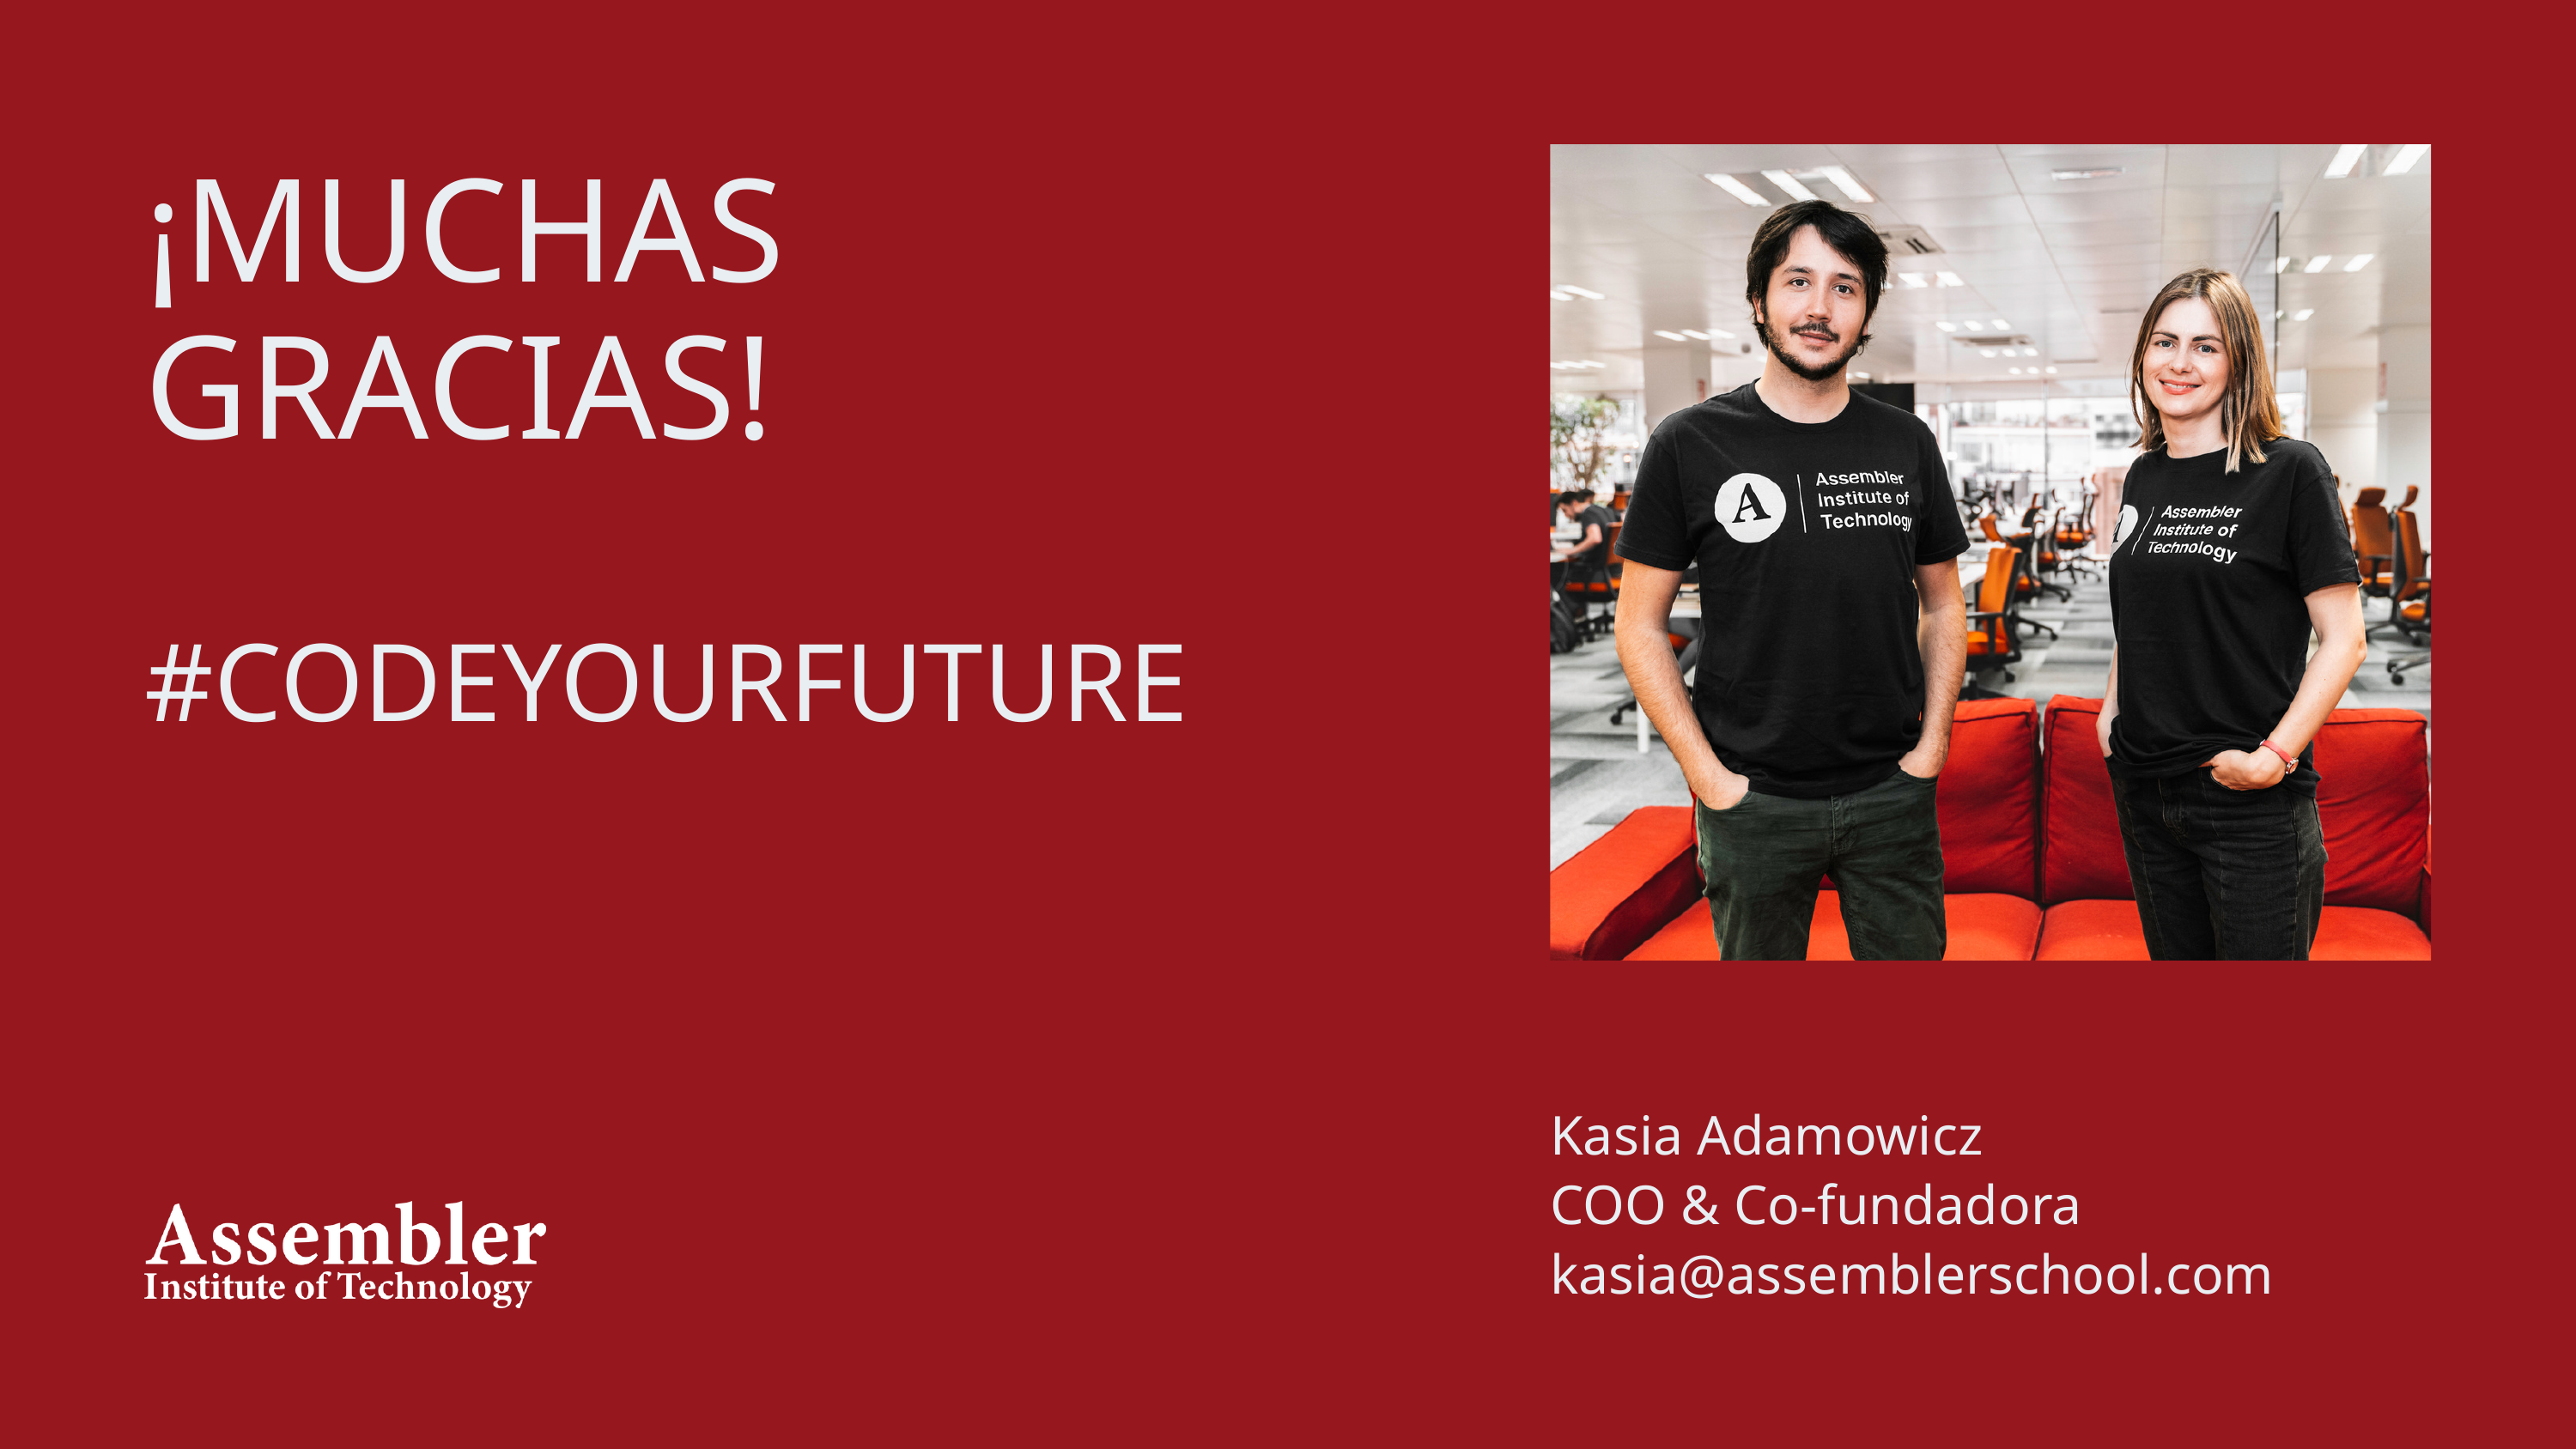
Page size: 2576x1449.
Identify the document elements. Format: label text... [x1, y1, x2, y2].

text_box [1550, 144, 2432, 961]
text_box ¡MUCHAS GRACIAS! #CODEYOURFUTURE [144, 153, 1317, 743]
picture [144, 1201, 546, 1309]
text_box Kasia Adamowicz COO & Co-fundadora kasia@assemblerschool.com [1550, 1095, 2432, 1306]
